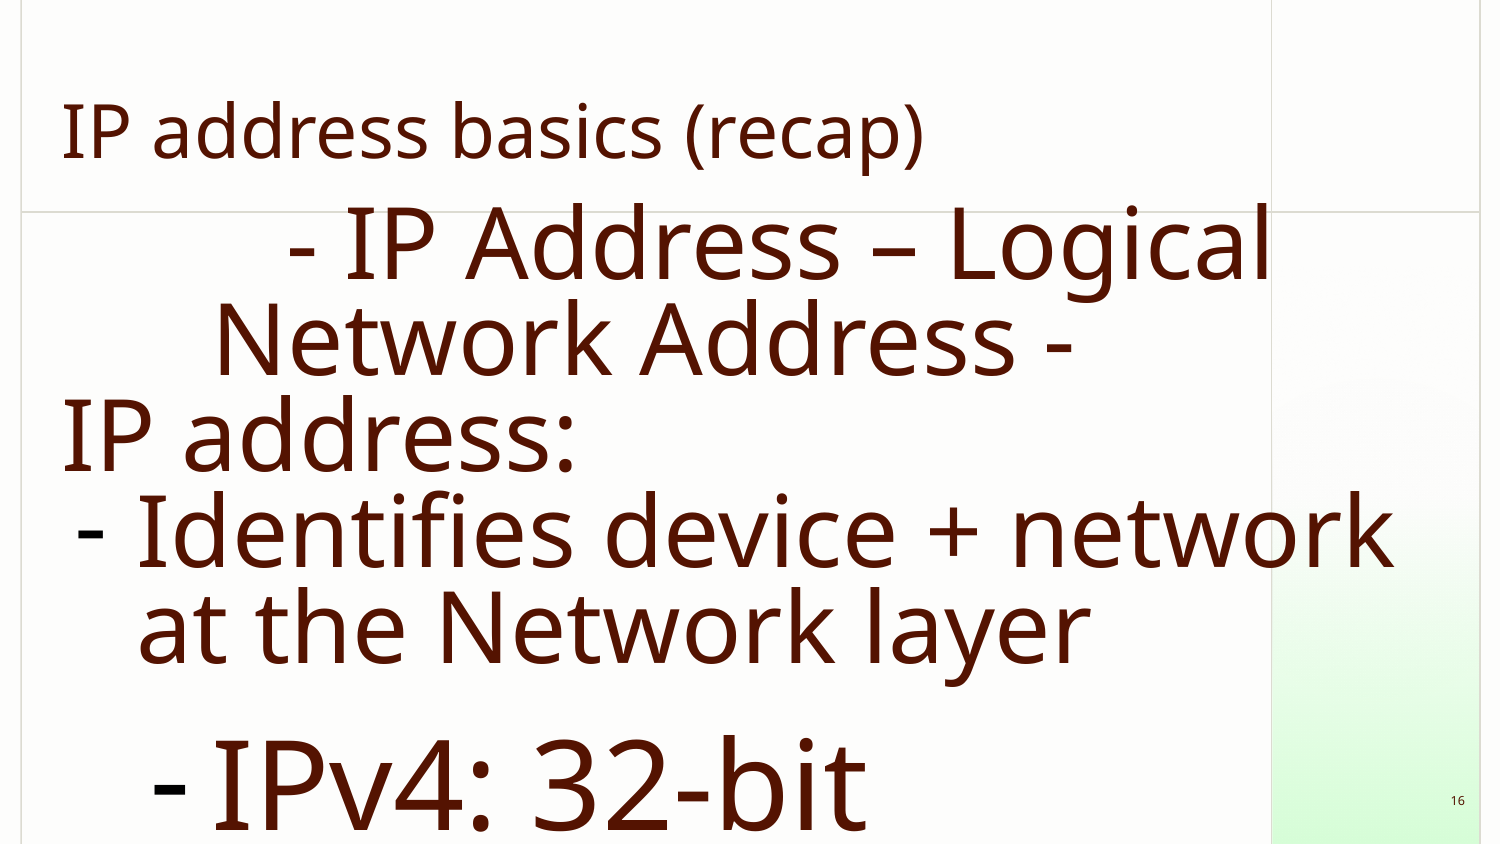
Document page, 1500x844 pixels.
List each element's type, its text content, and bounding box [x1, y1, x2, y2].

slide_number ‹#› [1475, 778, 1481, 843]
picture [1475, 266, 1479, 778]
title - IP Address – Logical Network Address - IP address: Identifies device + network at the Network layer IPv4: 32-bit (example: 192.168.1.10) IPv6: 128-bit (example: 2001:db8::1) Routers use IP addresses to: Decide where to forward packets Connect different networks together (internetworking) Routers ignore MAC addresses, they work only with IPs [46, 188, 1475, 844]
title IP address basics (recap) [46, 0, 1259, 188]
